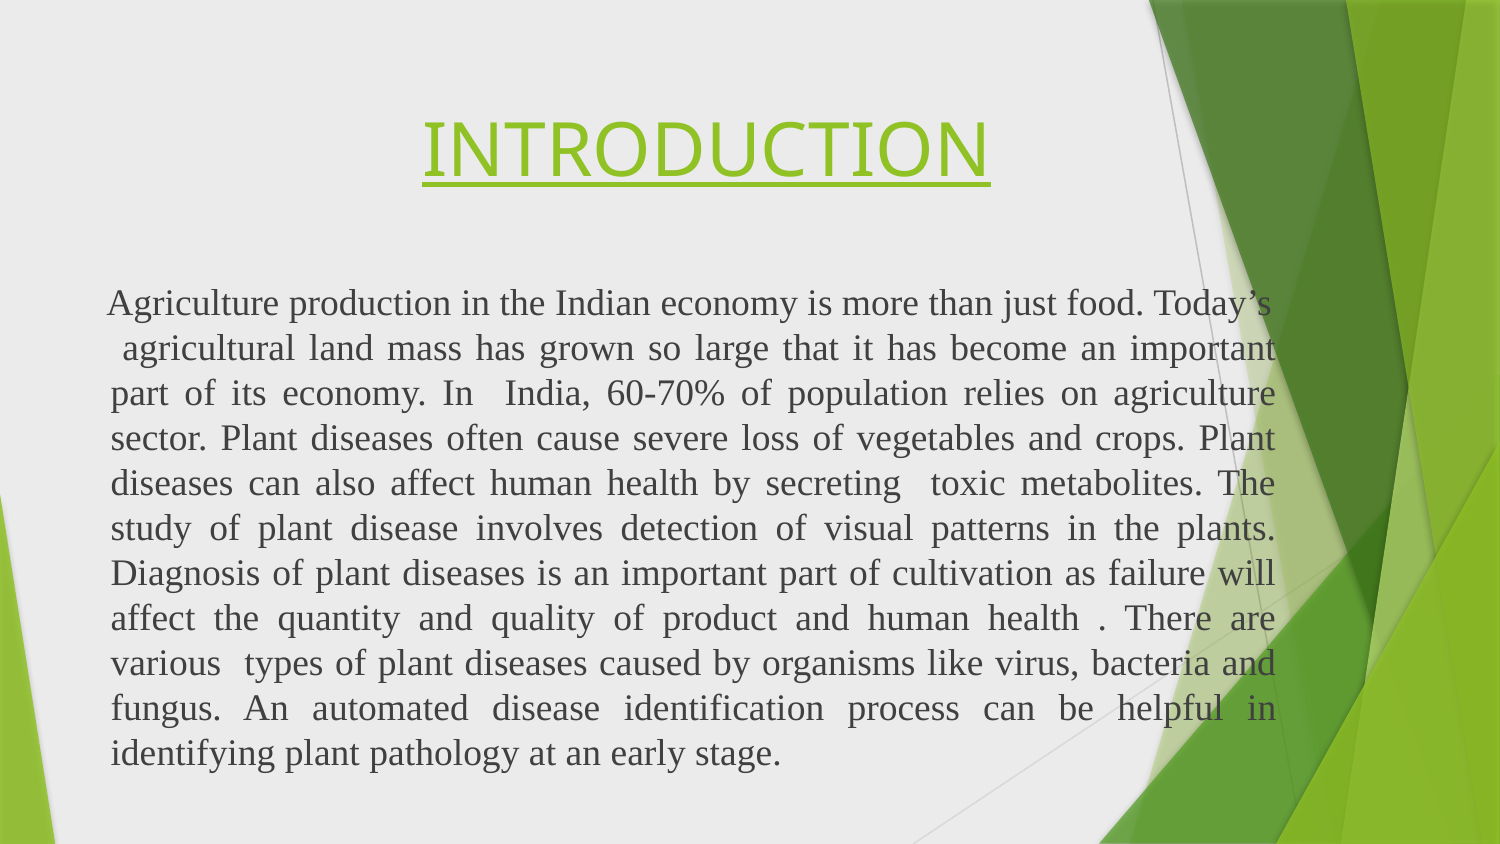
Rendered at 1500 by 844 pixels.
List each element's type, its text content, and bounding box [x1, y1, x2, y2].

title INTRODUCTION [353, 63, 1060, 207]
subtitle Agriculture production in the Indian economy is more than just food. Today’s agricultural land mass has grown so large that it has become an important part of its economy. In India, 60-70% of population relies on agriculture sector. Plant diseases often cause severe loss of vegetables and crops. Plant diseases can also affect human health by secreting toxic metabolites. The study of plant disease involves detection of visual patterns in the plants. Diagnosis of plant diseases is an important part of cultivation as failure will affect the quantity and quality of product and human health . There are various types of plant diseases caused by organisms like virus, bacteria and fungus. An automated disease identification process can be helpful in identifying plant pathology at an early stage. [53, 263, 1293, 816]
